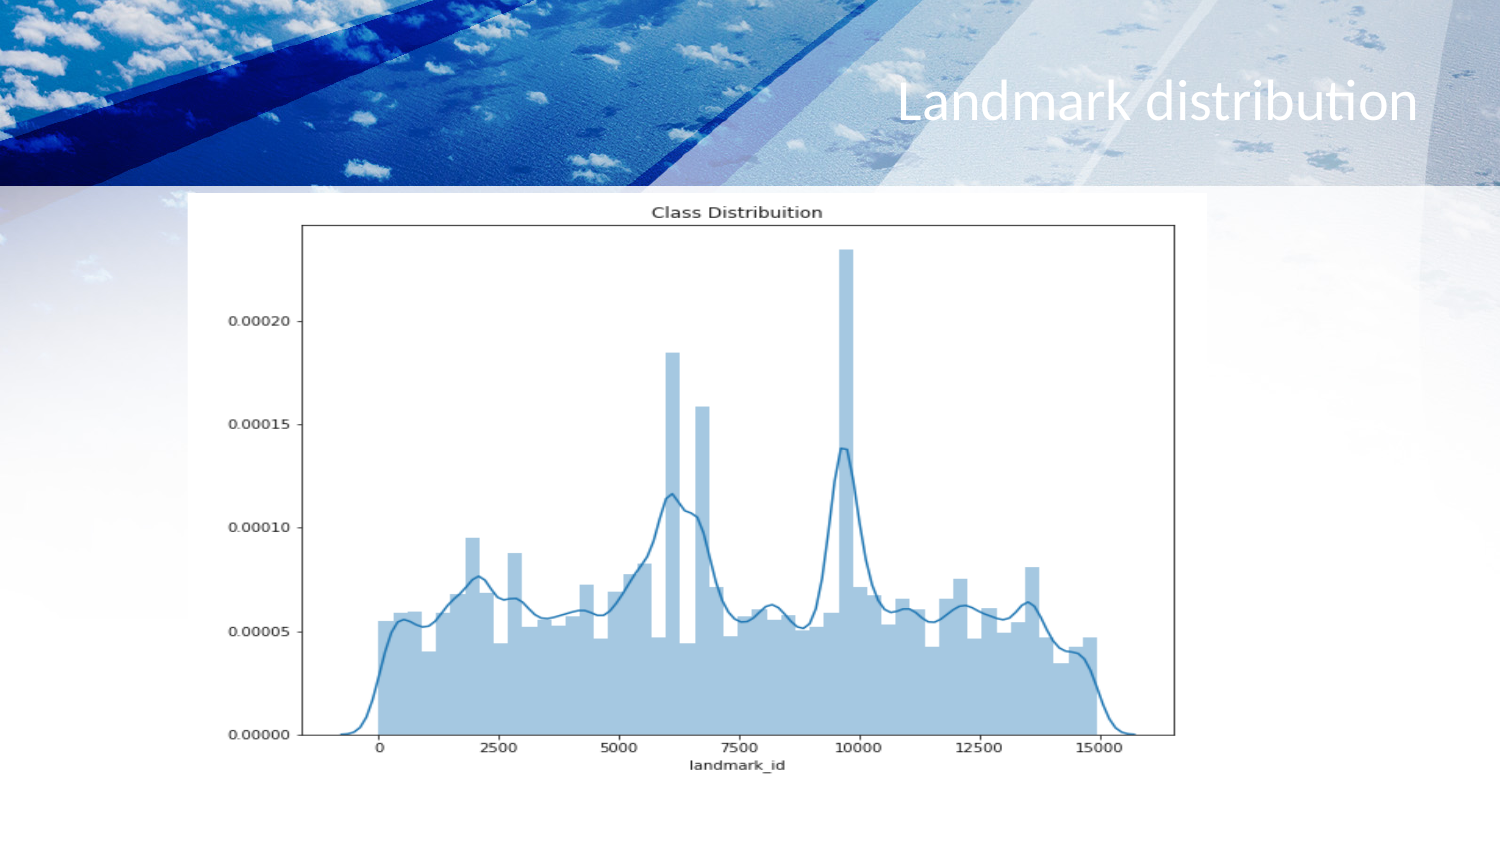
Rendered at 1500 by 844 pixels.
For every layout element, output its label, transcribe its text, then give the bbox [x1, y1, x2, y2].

picture [0, 0, 1500, 844]
picture [0, 0, 9, 5]
title Landmark distribution [82, 46, 1435, 148]
